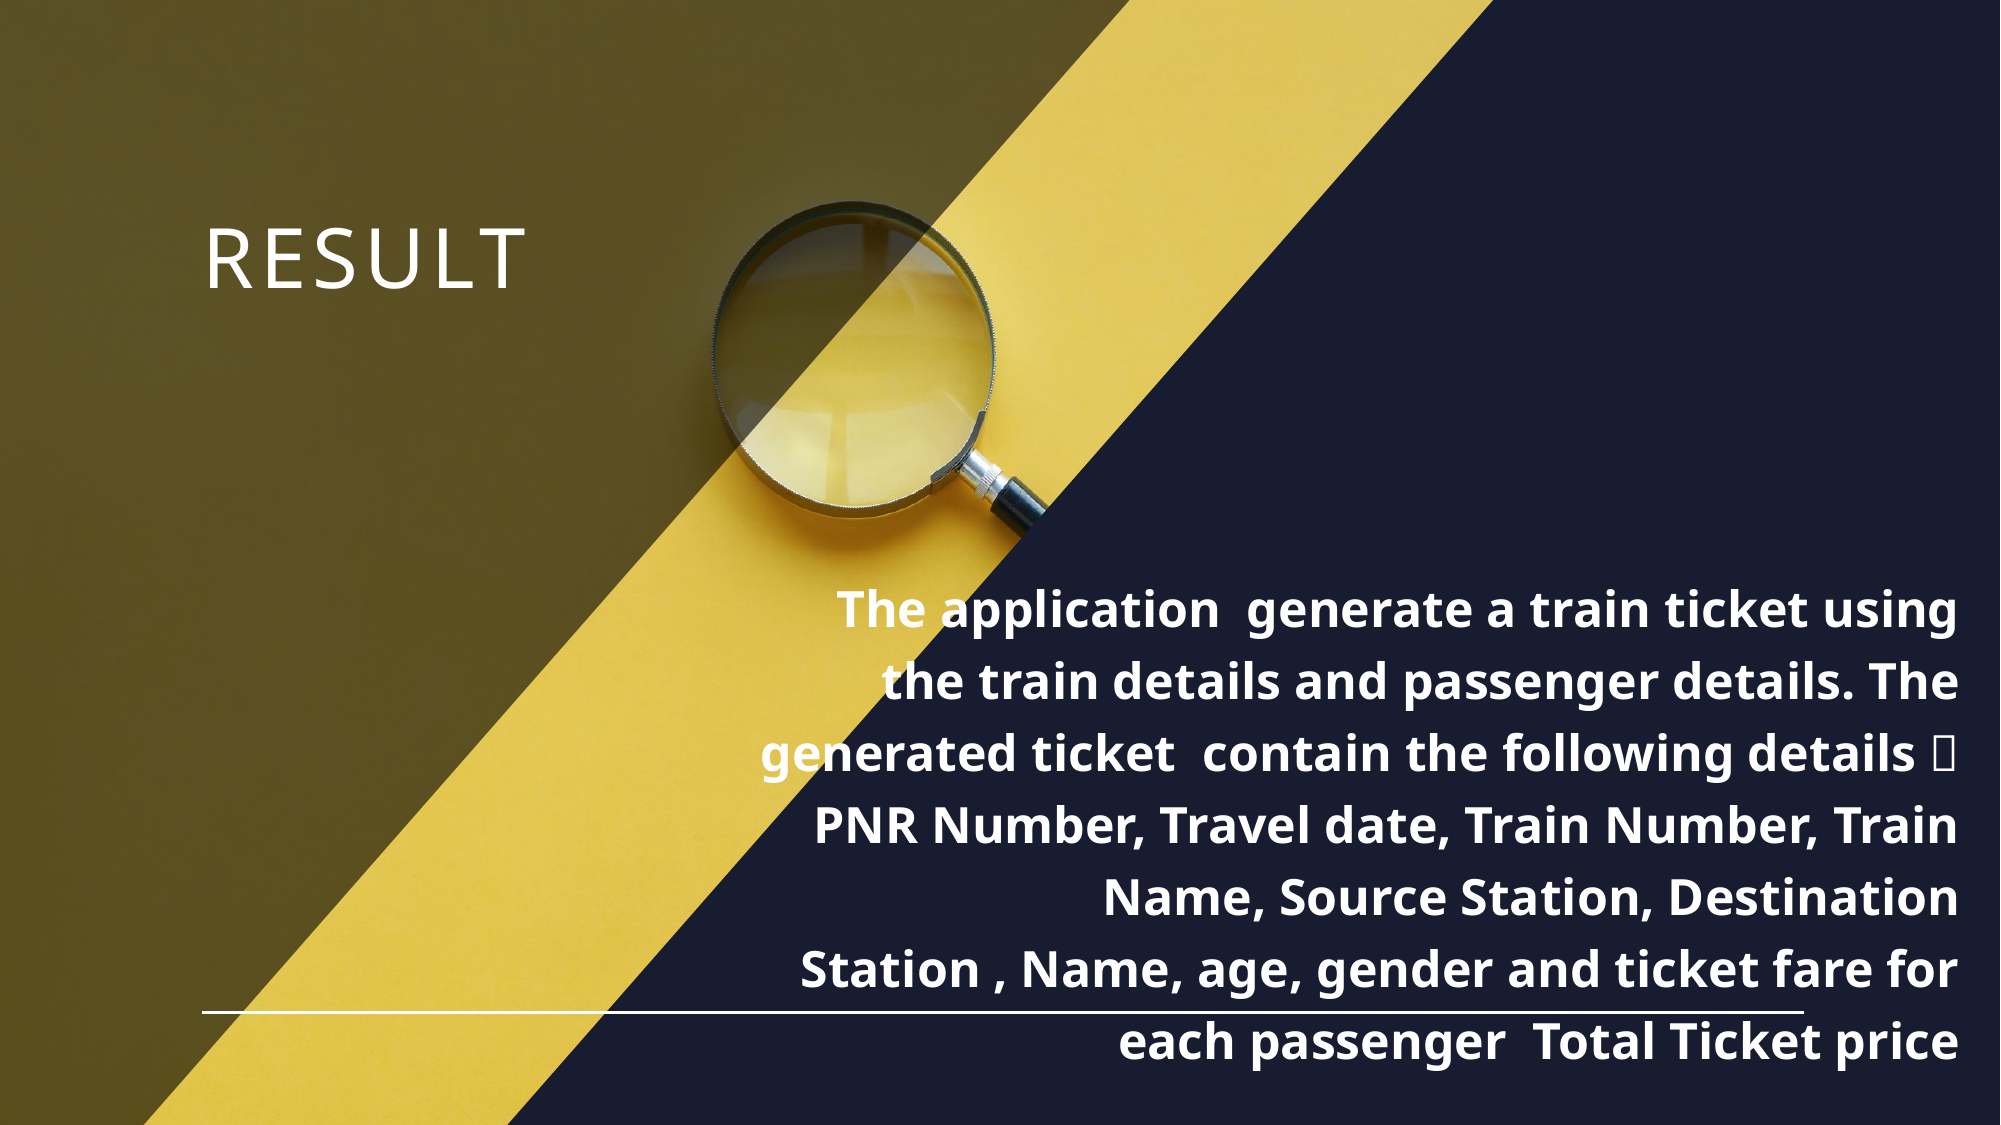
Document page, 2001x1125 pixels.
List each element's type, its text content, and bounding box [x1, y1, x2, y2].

text_box The application generate a train ticket using the train details and passenger details. The generated ticket contain the following details  PNR Number, Travel date, Train Number, Train Name, Source Station, Destination Station , Name, age, gender and ticket fare for each passenger Total Ticket price [1494, 691, 1976, 1077]
text_box [1494, 0, 2000, 1125]
picture [0, 0, 1494, 1125]
